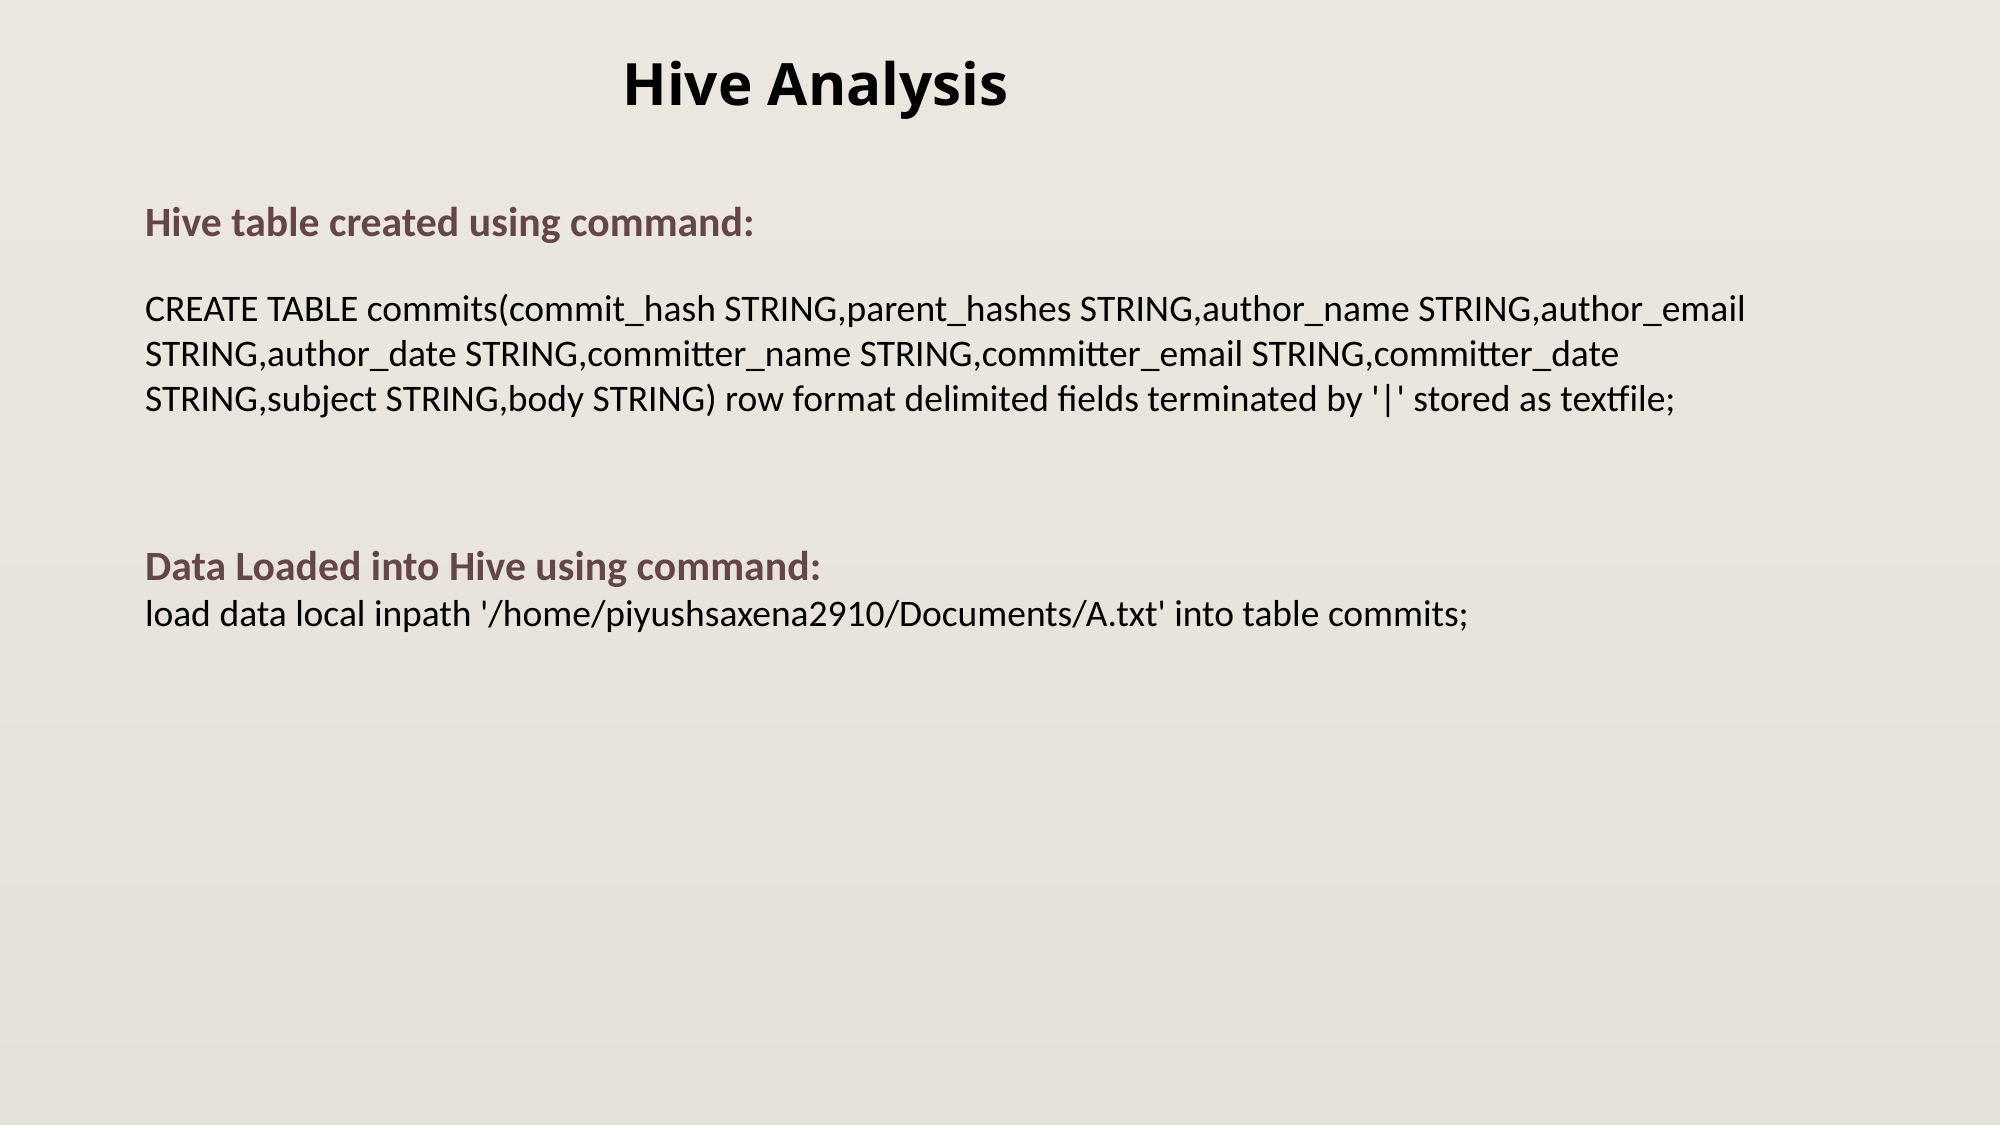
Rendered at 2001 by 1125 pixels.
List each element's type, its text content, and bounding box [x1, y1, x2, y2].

text_box Hive table created using command: CREATE TABLE commits(commit_hash STRING,parent_hashes STRING,author_name STRING,author_email STRING,author_date STRING,committer_name STRING,committer_email STRING,committer_date STRING,subject STRING,body STRING) row format delimited fields terminated by '|' stored as textfile; Data Loaded into Hive using command: load data local inpath '/home/piyushsaxena2910/Documents/A.txt' into table commits; [130, 186, 1787, 642]
title Hive Analysis [91, 26, 1540, 127]
